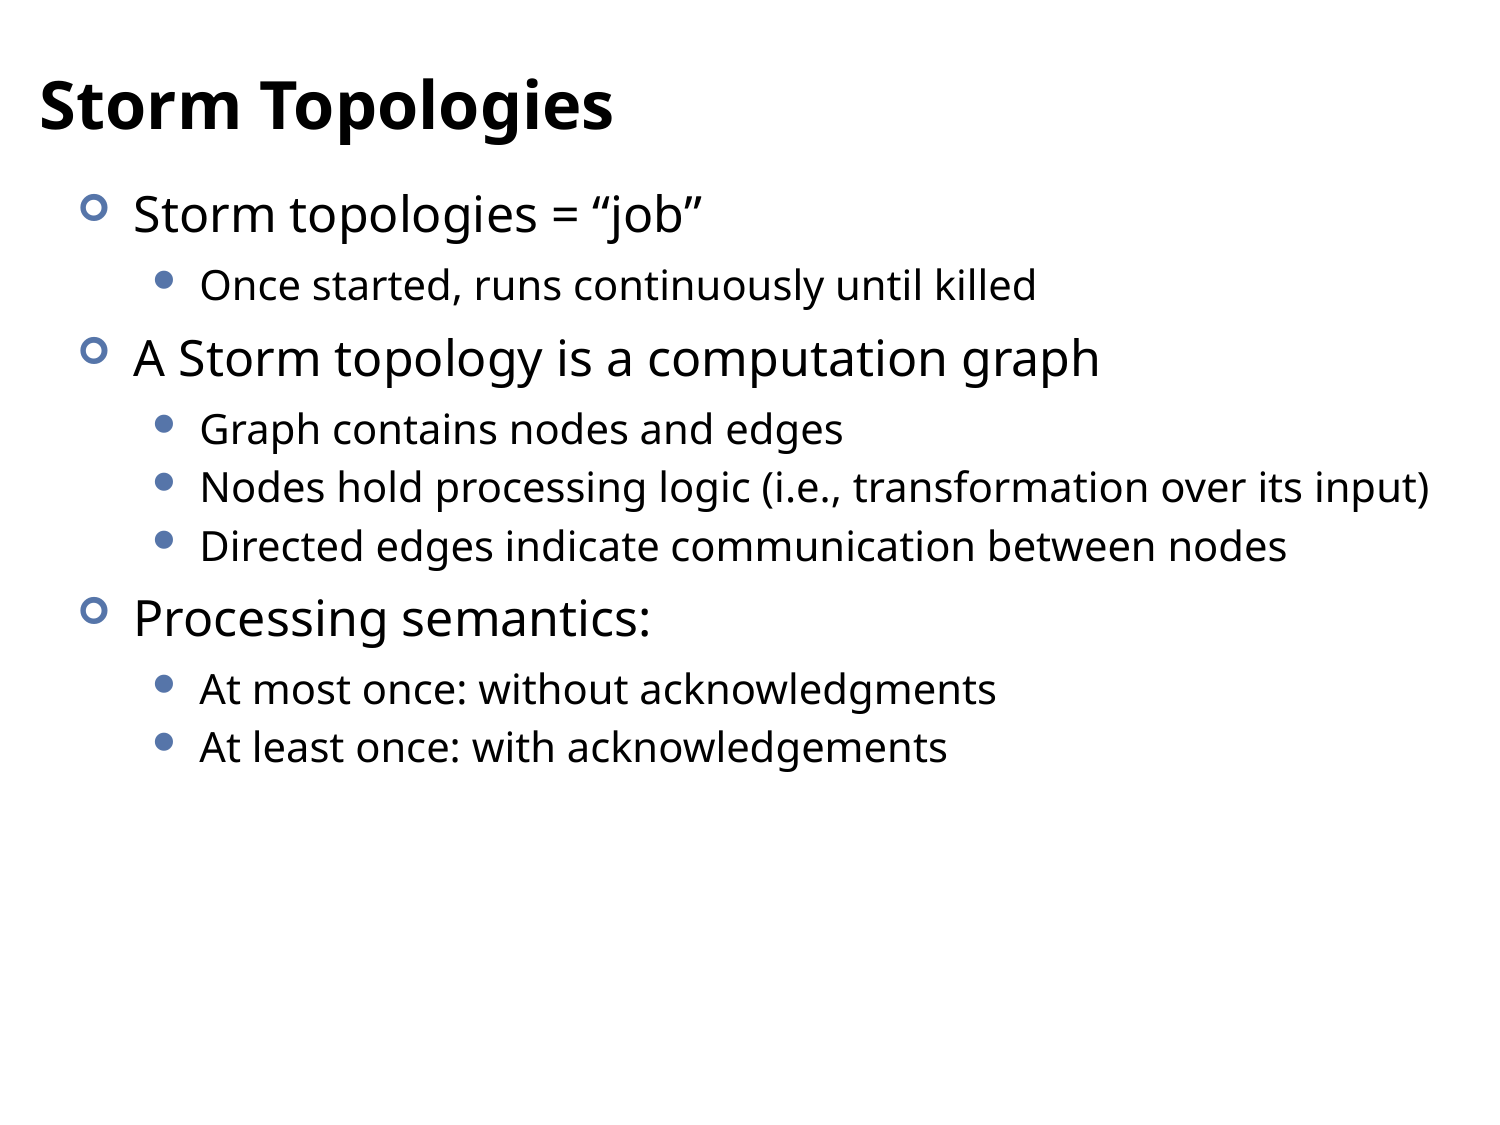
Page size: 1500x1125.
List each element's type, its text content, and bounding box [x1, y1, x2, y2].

list Storm topologies = “job” Once started, runs continuously until killed A Storm topology is a computation graph Graph contains nodes and edges Nodes hold processing logic (i.e., transformation over its input) Directed edges indicate communication between nodes Processing semantics: At most once: without acknowledgments At least once: with acknowledgements [62, 174, 1451, 1013]
title Storm Topologies [24, 18, 1451, 188]
